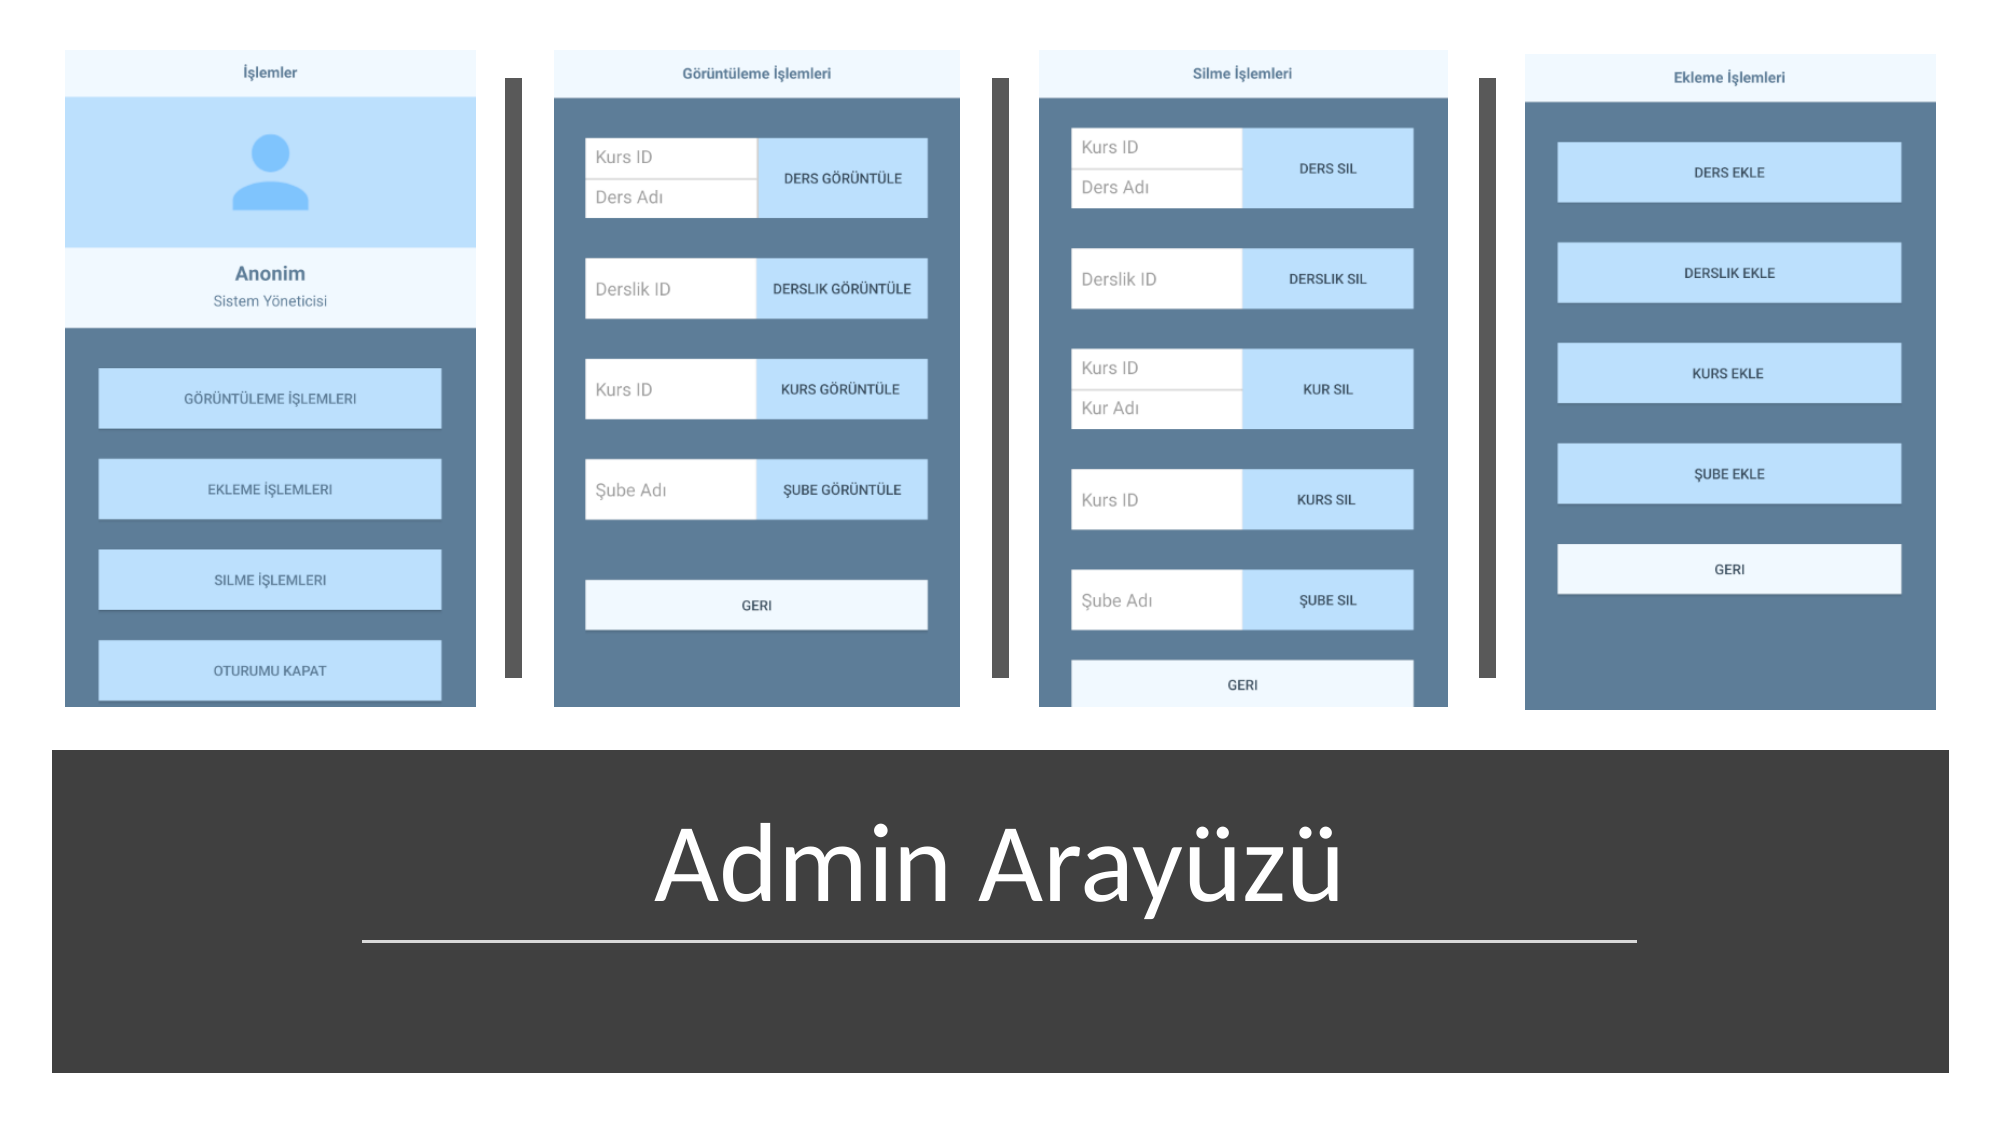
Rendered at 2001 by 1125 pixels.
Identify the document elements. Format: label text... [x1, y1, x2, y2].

picture [65, 50, 476, 707]
text_box [61, 760, 1939, 1063]
title Admin Arayüzü [86, 780, 1914, 933]
picture [1525, 53, 1936, 711]
picture [554, 50, 960, 707]
picture [1039, 50, 1448, 707]
